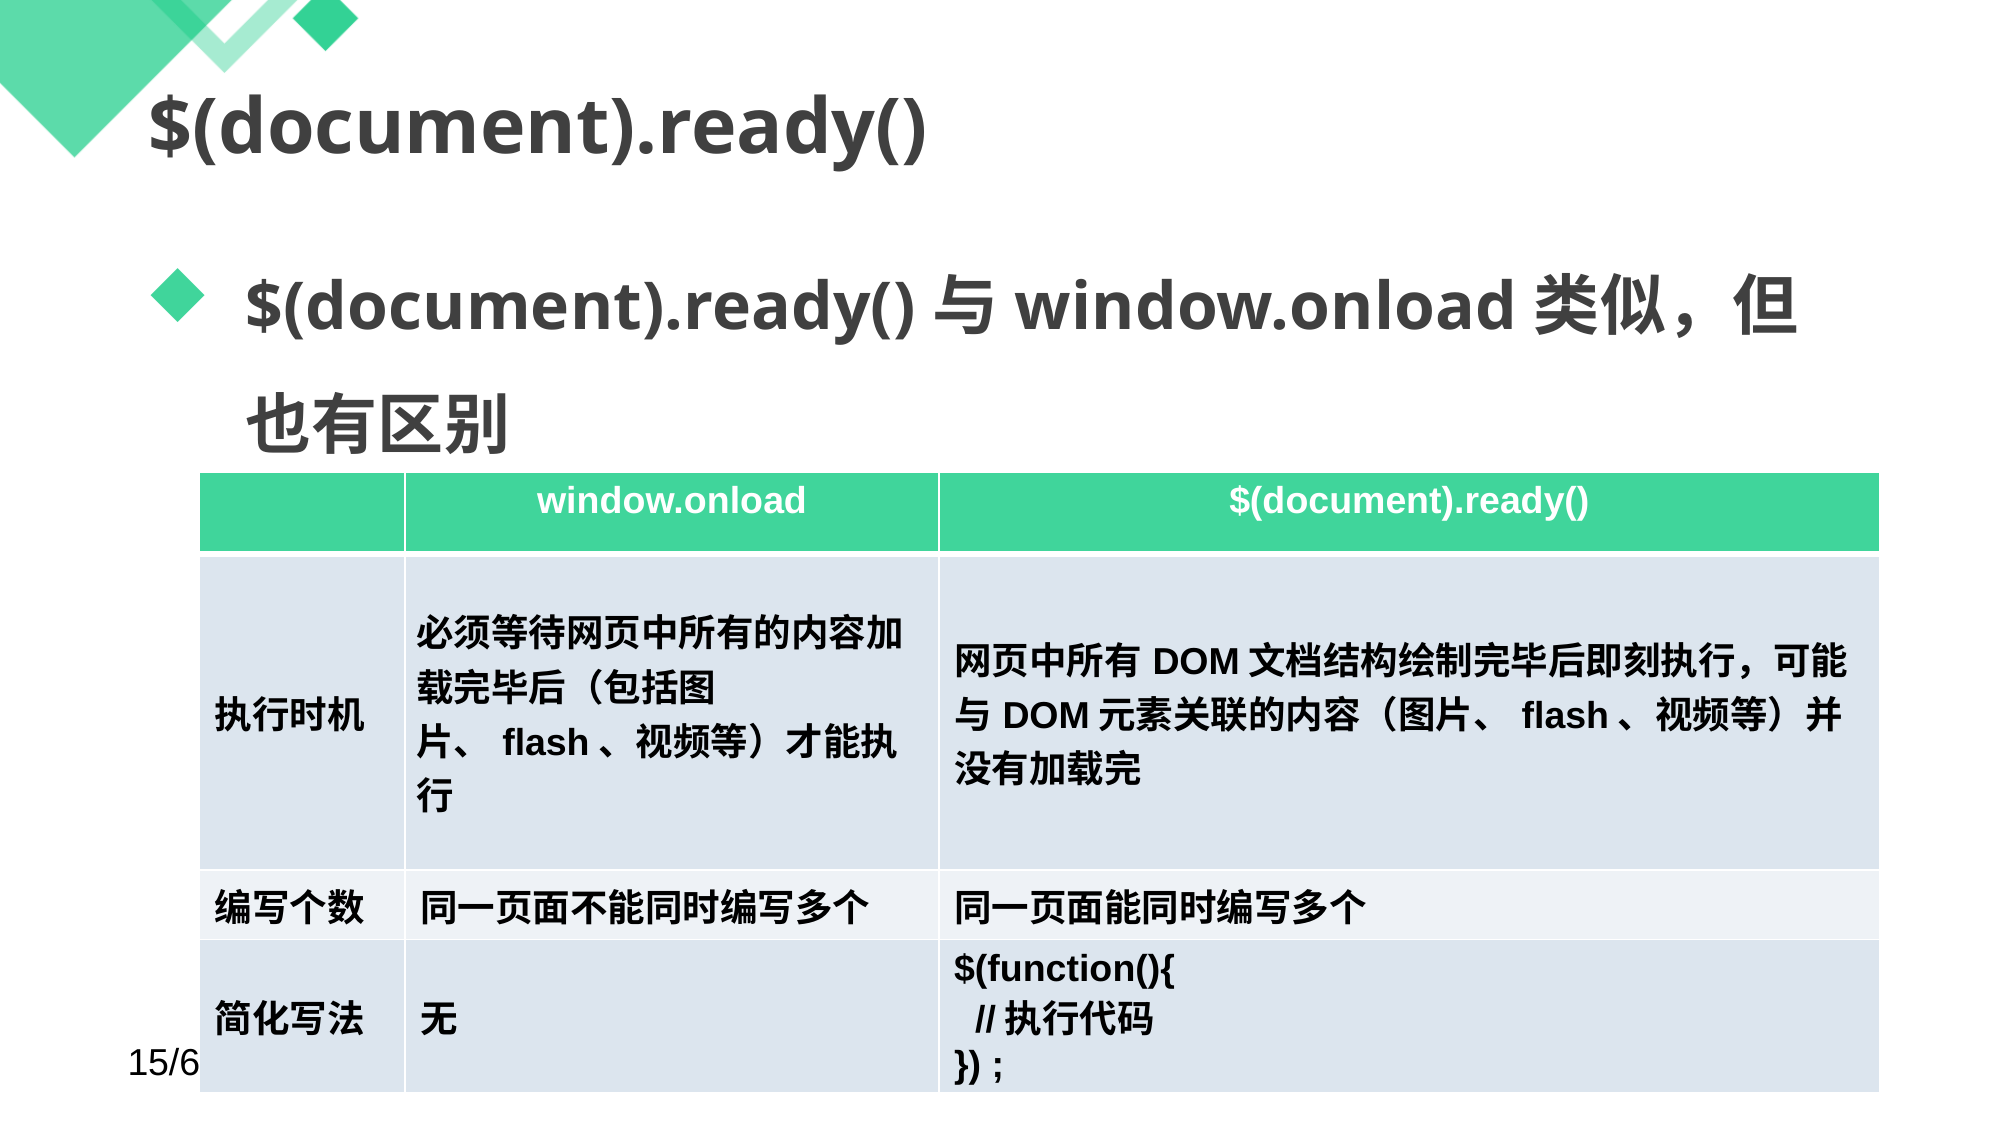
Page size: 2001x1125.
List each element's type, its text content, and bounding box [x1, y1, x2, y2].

table_cell 网页中所有DOM文档结构绘制完毕后即刻执行，可能与DOM元素关联的内容（图片、flash、视频等）并没有加载完 [940, 557, 1879, 869]
table_cell 执行时机 [200, 557, 404, 869]
table_header $(document).ready() [940, 473, 1879, 551]
title $(document).ready() [129, 45, 1692, 201]
table_cell 必须等待网页中所有的内容加载完毕后（包括图片、flash、视频等）才能执行 [406, 557, 938, 869]
table_cell 同一页面能同时编写多个 [940, 871, 1879, 939]
table_cell 无 [406, 940, 938, 1092]
table_cell 同一页面不能同时编写多个 [406, 871, 938, 939]
table_cell 简化写法 [200, 940, 404, 1092]
table_header window.onload [406, 473, 938, 551]
table_cell 编写个数 [200, 871, 404, 939]
table_cell $(function(){ //执行代码 }) ; [940, 940, 1879, 1092]
table_header [200, 473, 404, 551]
picture [0, 0, 2000, 1125]
list $(document).ready()与window.onload类似，但也有区别 [126, 214, 1880, 1006]
